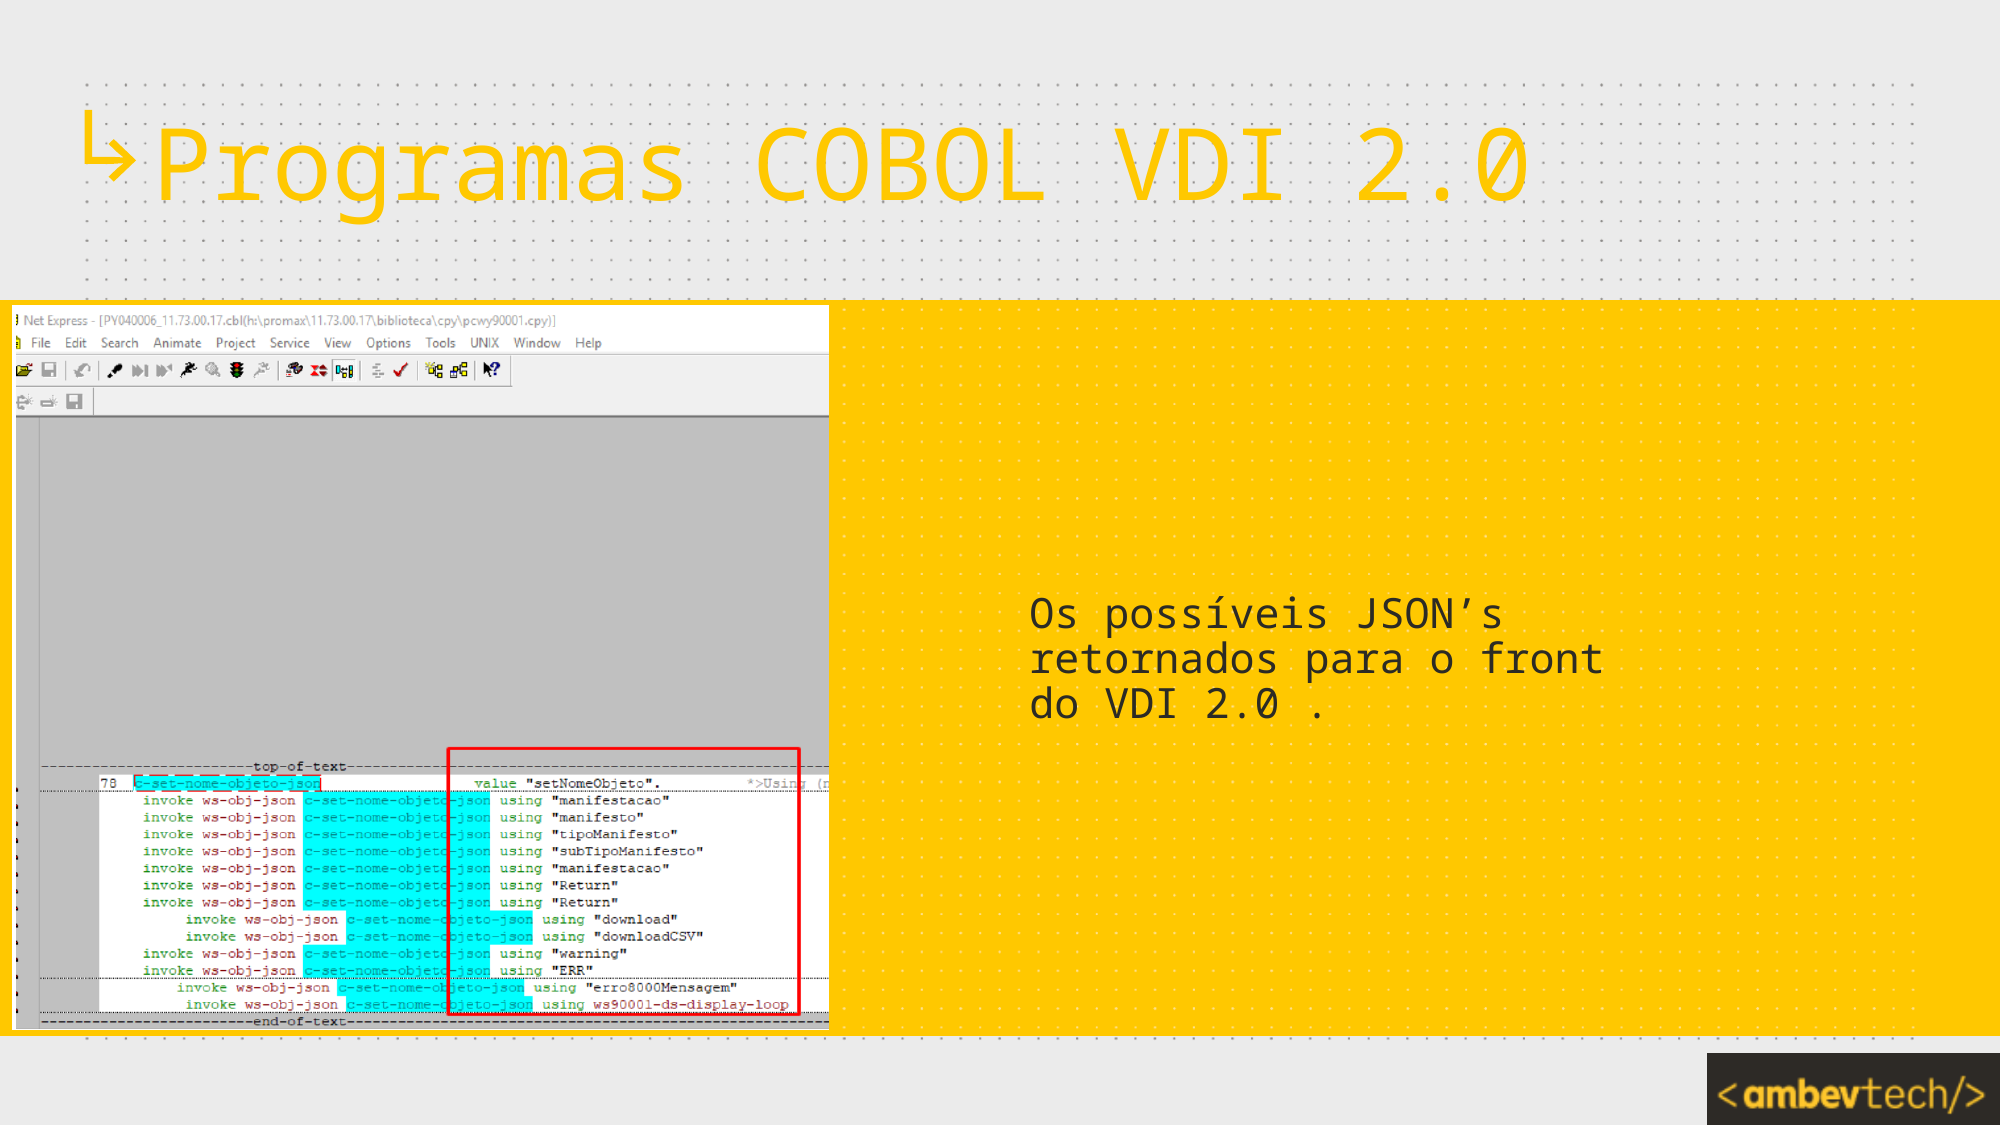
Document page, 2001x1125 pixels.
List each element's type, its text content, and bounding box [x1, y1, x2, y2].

title Programas COBOL VDI 2.0 [137, 59, 1863, 278]
text_box Os possíveis JSON’s retornados para o front do VDI 2.0 . [1014, 585, 1647, 824]
text_box [1093, 461, 1933, 948]
text_box [999, 382, 1513, 892]
picture [0, 0, 2000, 1125]
